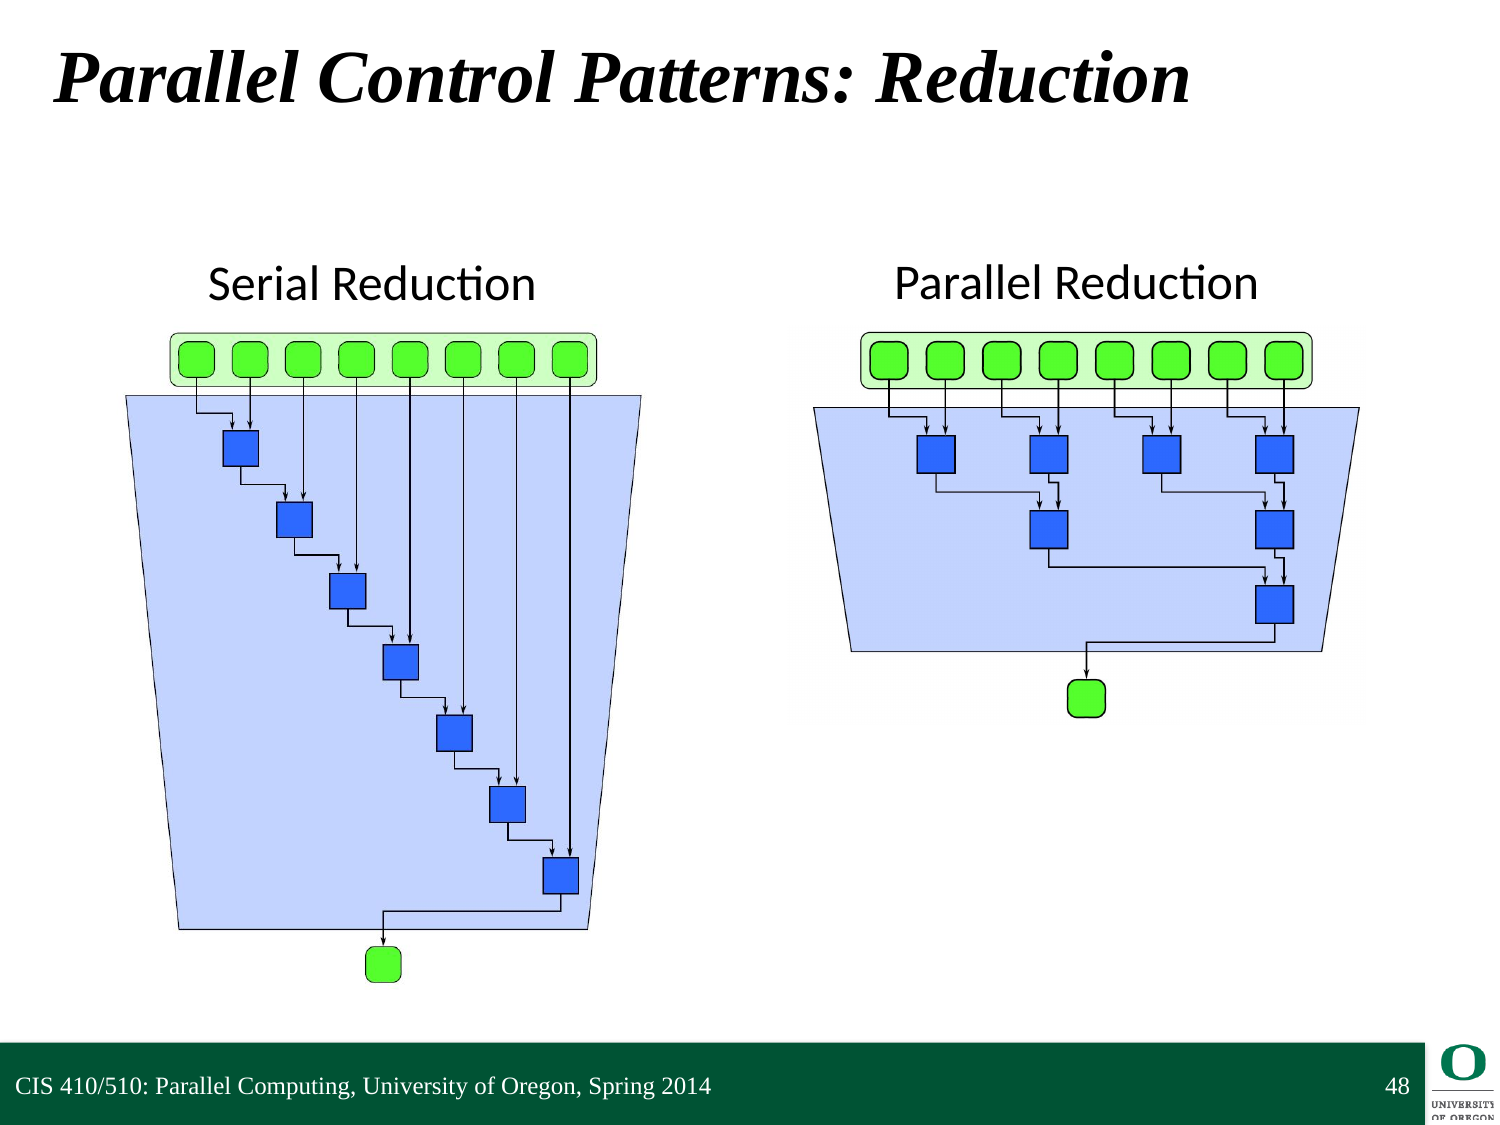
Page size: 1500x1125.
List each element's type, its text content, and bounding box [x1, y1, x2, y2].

footer CIS 410/510: Parallel Computing, University of Oregon, Spring 2014 [0, 1044, 988, 1125]
picture [94, 324, 651, 990]
text_box Parallel Reduction [870, 242, 1283, 318]
picture [787, 324, 1366, 726]
text_box Serial Reduction [177, 243, 568, 319]
slide_number 48 [1074, 1044, 1425, 1125]
title Parallel Control Patterns: Reduction [39, 0, 1500, 145]
